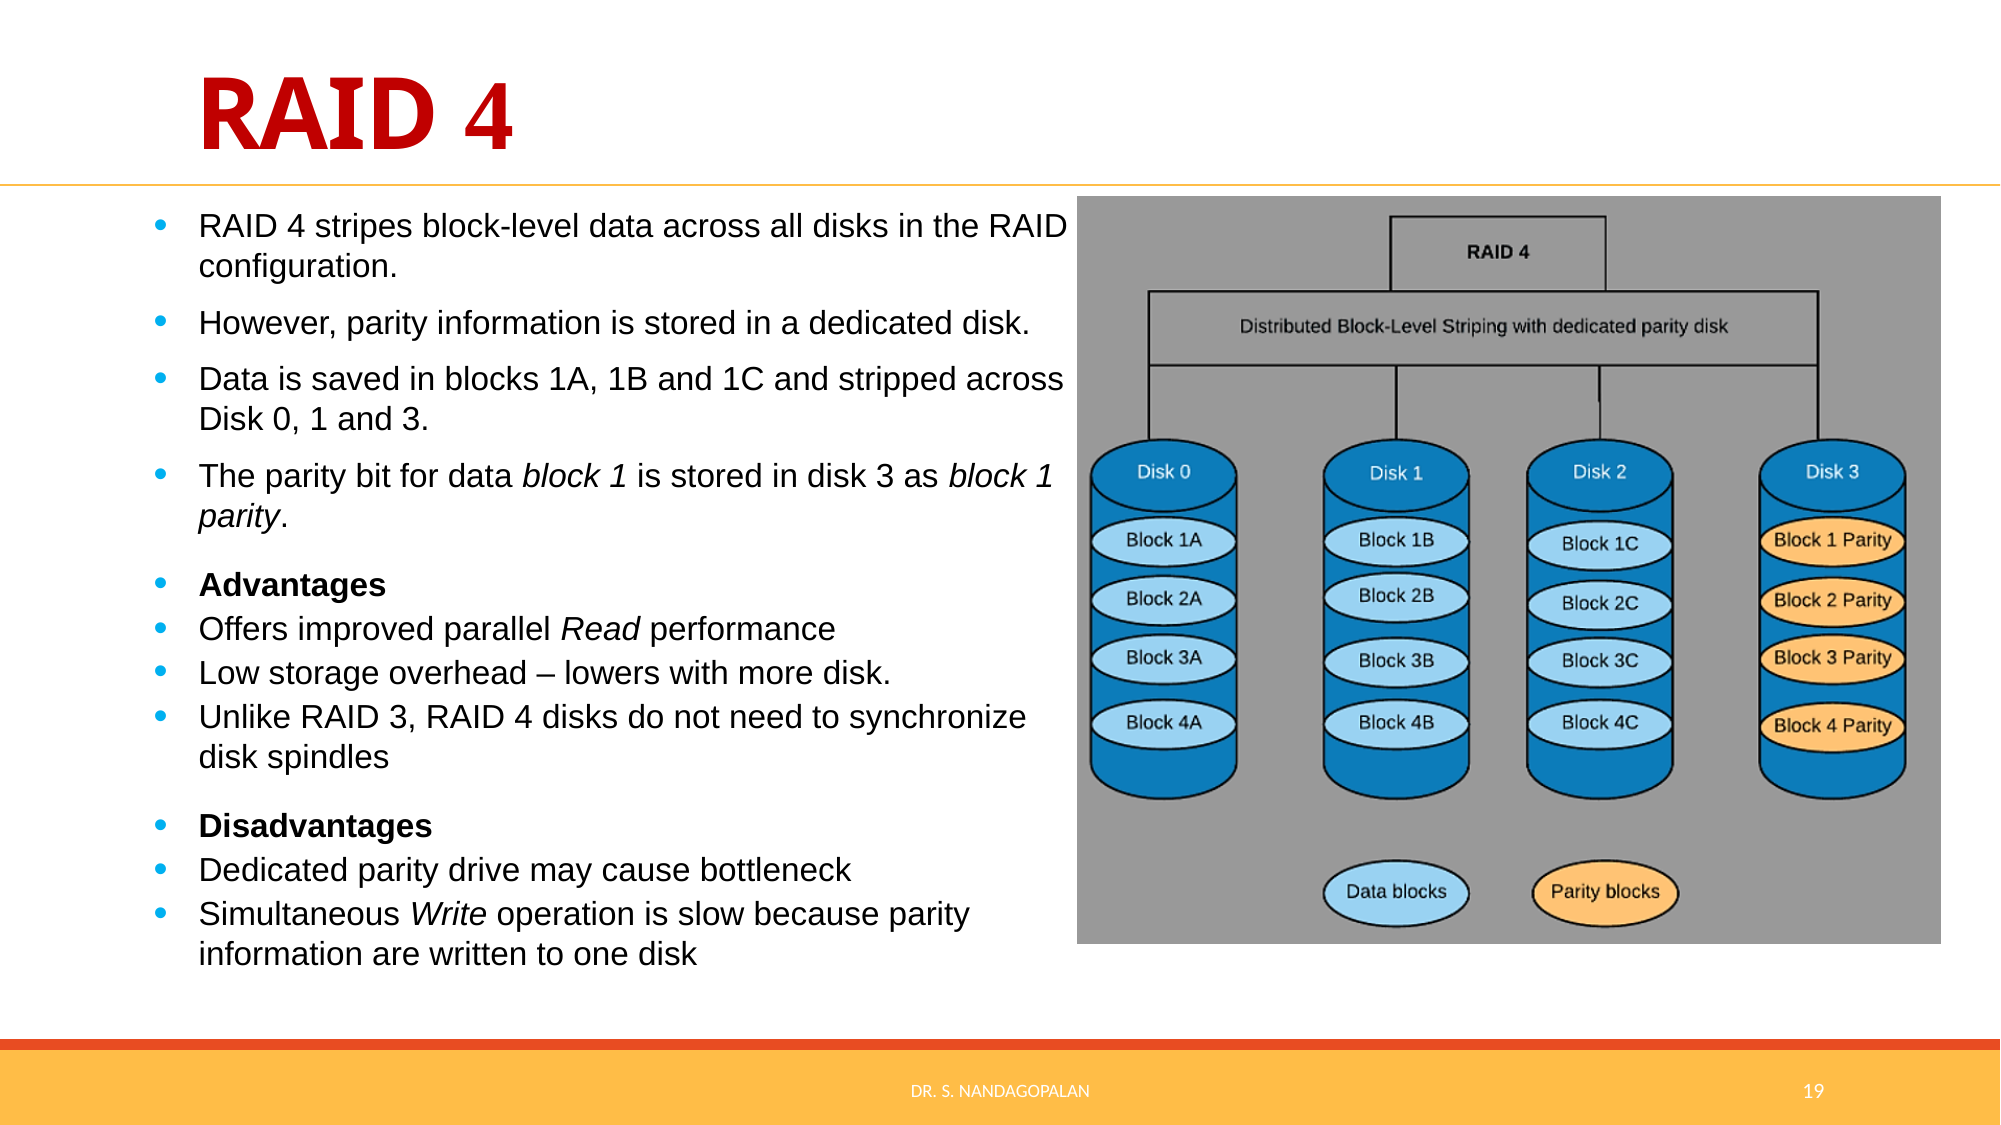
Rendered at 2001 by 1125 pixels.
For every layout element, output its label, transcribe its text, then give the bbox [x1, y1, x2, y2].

picture [1076, 196, 1942, 944]
title RAID 4 [180, 47, 1691, 178]
list RAID 4 stripes block-level data across all disks in the RAID configuration. However, parity information is stored in a dedicated disk. Data is saved in blocks 1A, 1B and 1C and stripped across Disk 0, 1 and 3. The parity bit for data block 1 is stored in disk 3 as block 1 parity. Advantages Offers improved parallel Read performance Low storage overhead – lowers with more disk. Unlike RAID 3, RAID 4 disks do not need to synchronize disk spindles Disadvantages Dedicated parity drive may cause bottleneck Simultaneous Write operation is slow because parity information are written to one disk [153, 196, 1078, 1026]
slide_number 19 [1624, 1059, 1840, 1120]
footer Dr. S. Nandagopalan [604, 1059, 1396, 1120]
